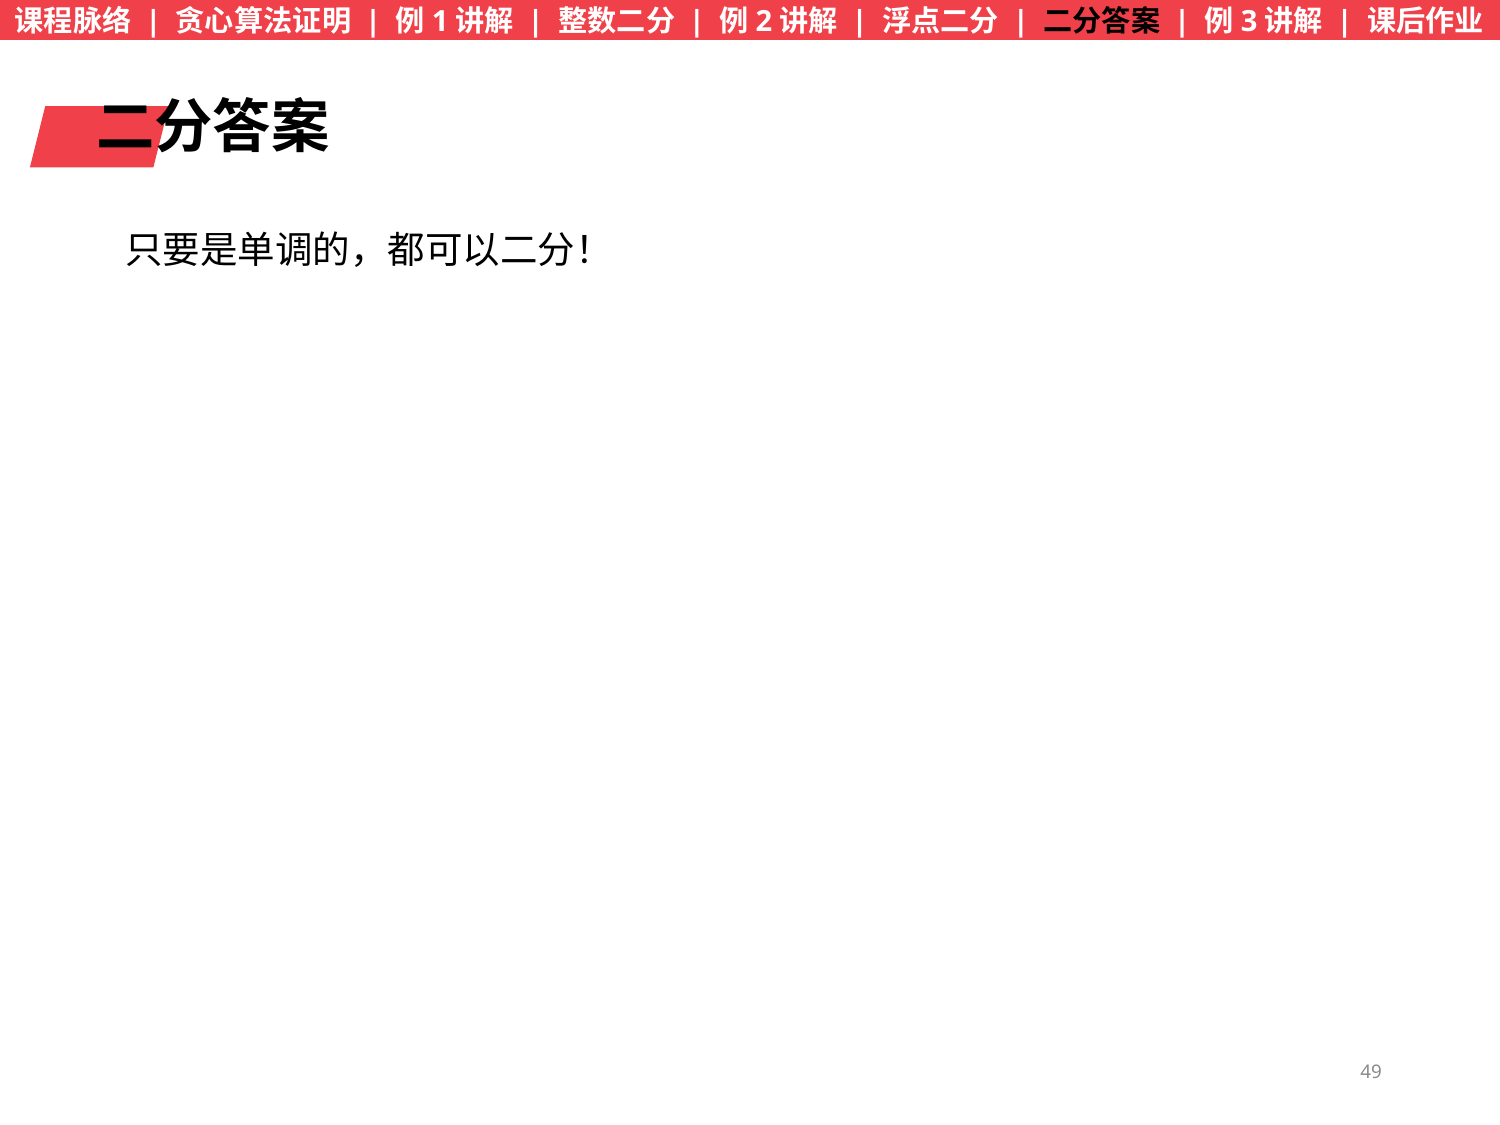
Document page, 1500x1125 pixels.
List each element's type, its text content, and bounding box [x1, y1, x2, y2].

text_box 课程脉络 | 贪心算法证明 | 例1讲解 | 整数二分 | 例2讲解 | 浮点二分 | 二分答案 | 例3讲解 | 课后作业 [0, 0, 1500, 41]
slide_number 49 [1059, 1042, 1397, 1103]
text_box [29, 81, 1246, 168]
text_box 只要是单调的，都可以二分！ [110, 218, 628, 279]
